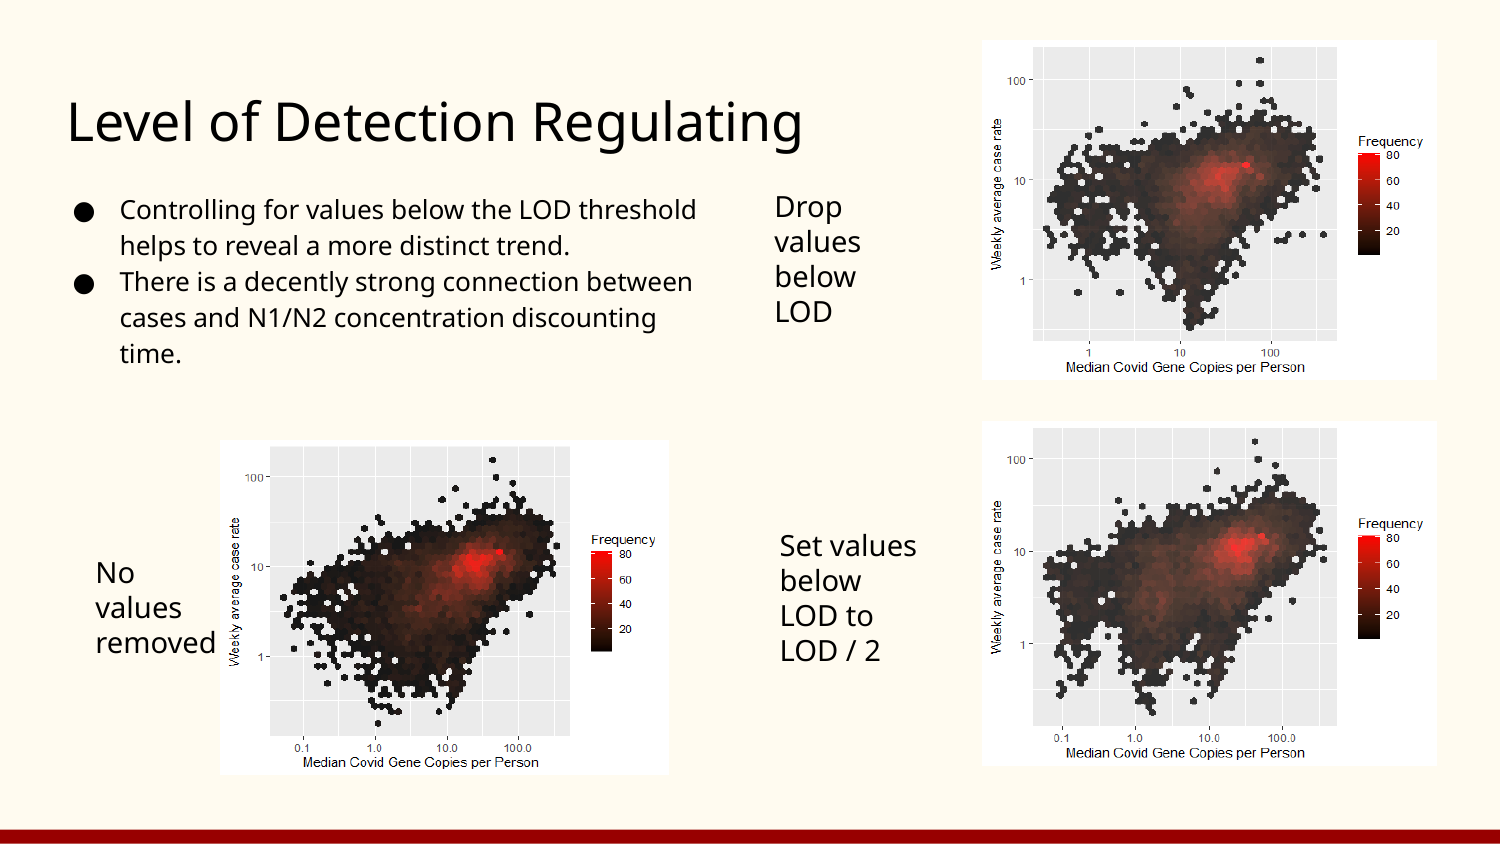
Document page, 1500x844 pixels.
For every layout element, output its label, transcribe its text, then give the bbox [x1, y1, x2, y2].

list Controlling for values below the LOD threshold helps to reveal a more distinct trend. There is a decently strong connection between cases and N1/N2 concentration discounting time. [36, 173, 714, 411]
text_box No values removed [80, 539, 214, 675]
picture [219, 440, 669, 775]
title Level of Detection Regulating [51, 72, 834, 174]
picture [981, 421, 1437, 766]
picture [981, 39, 1437, 380]
text_box Drop values below LOD [759, 173, 937, 344]
text_box Set values below LOD to LOD / 2 [764, 512, 942, 682]
